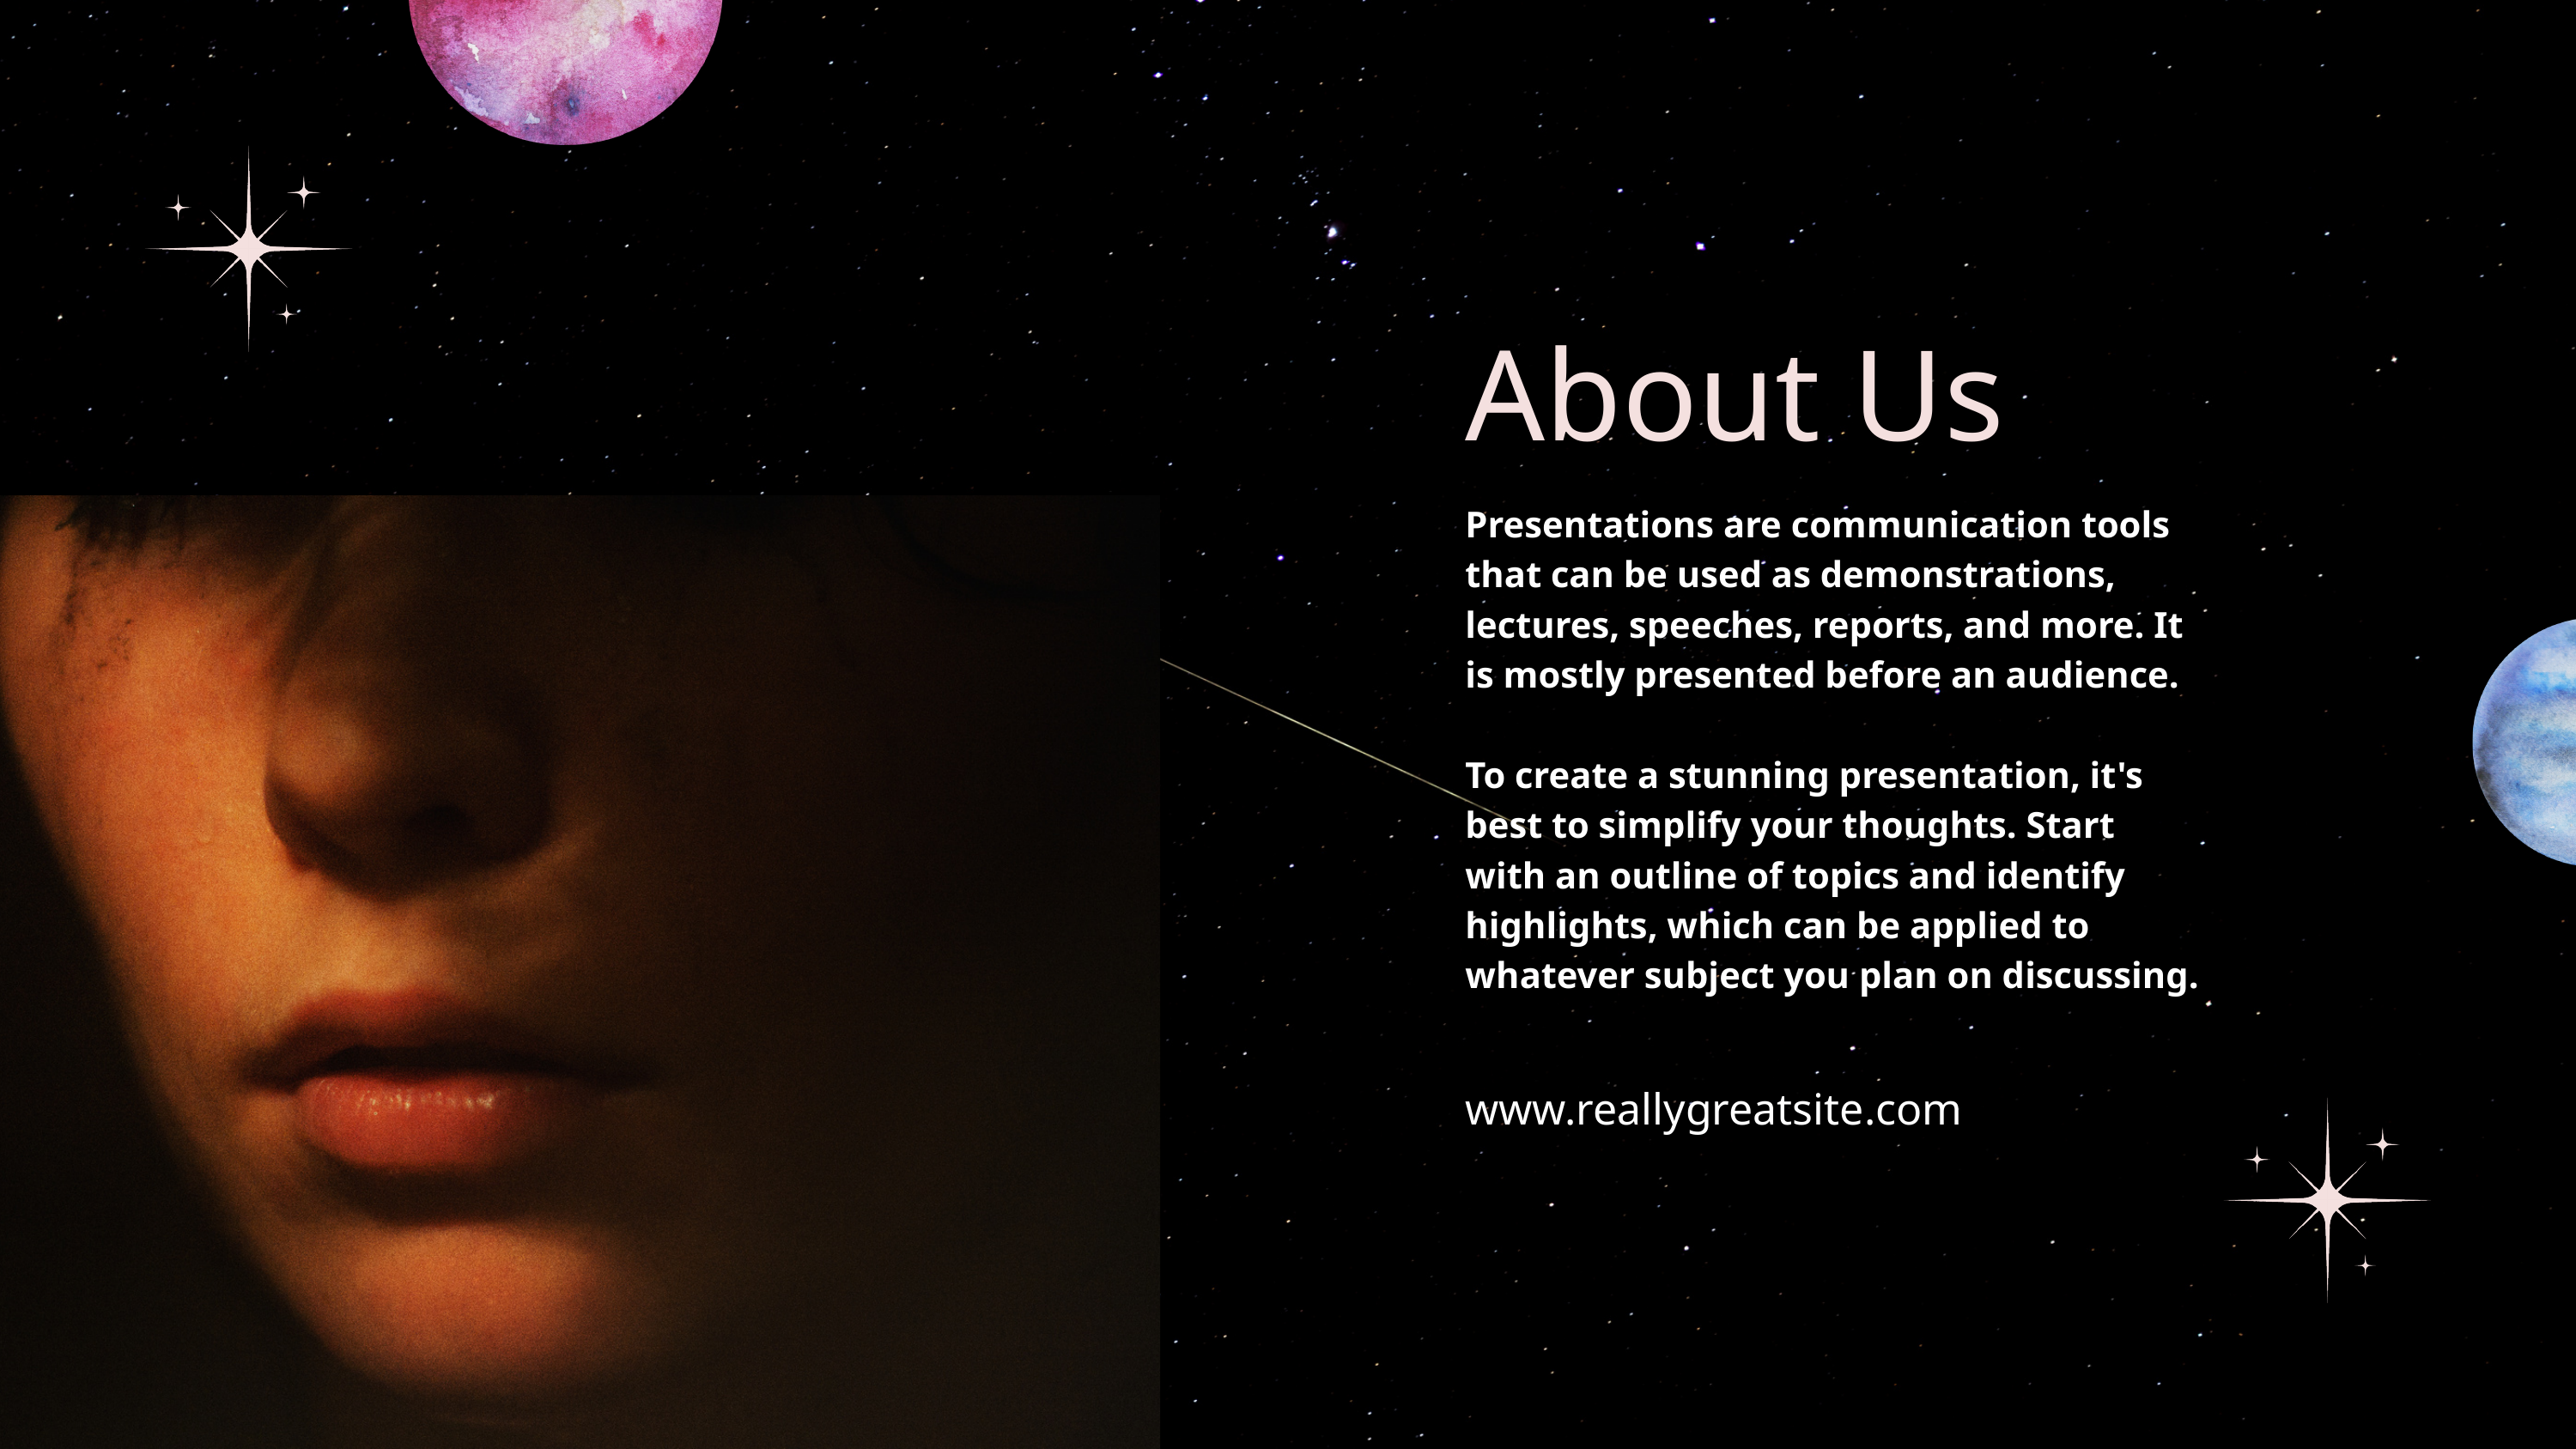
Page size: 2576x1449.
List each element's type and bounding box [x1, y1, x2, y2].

text_box [1465, 318, 2201, 1131]
text_box [408, 0, 724, 145]
text_box [2472, 617, 2576, 867]
text_box [0, 0, 2576, 1449]
text_box [2223, 1096, 2432, 1304]
text_box [0, 495, 1161, 1449]
text_box [144, 144, 353, 353]
